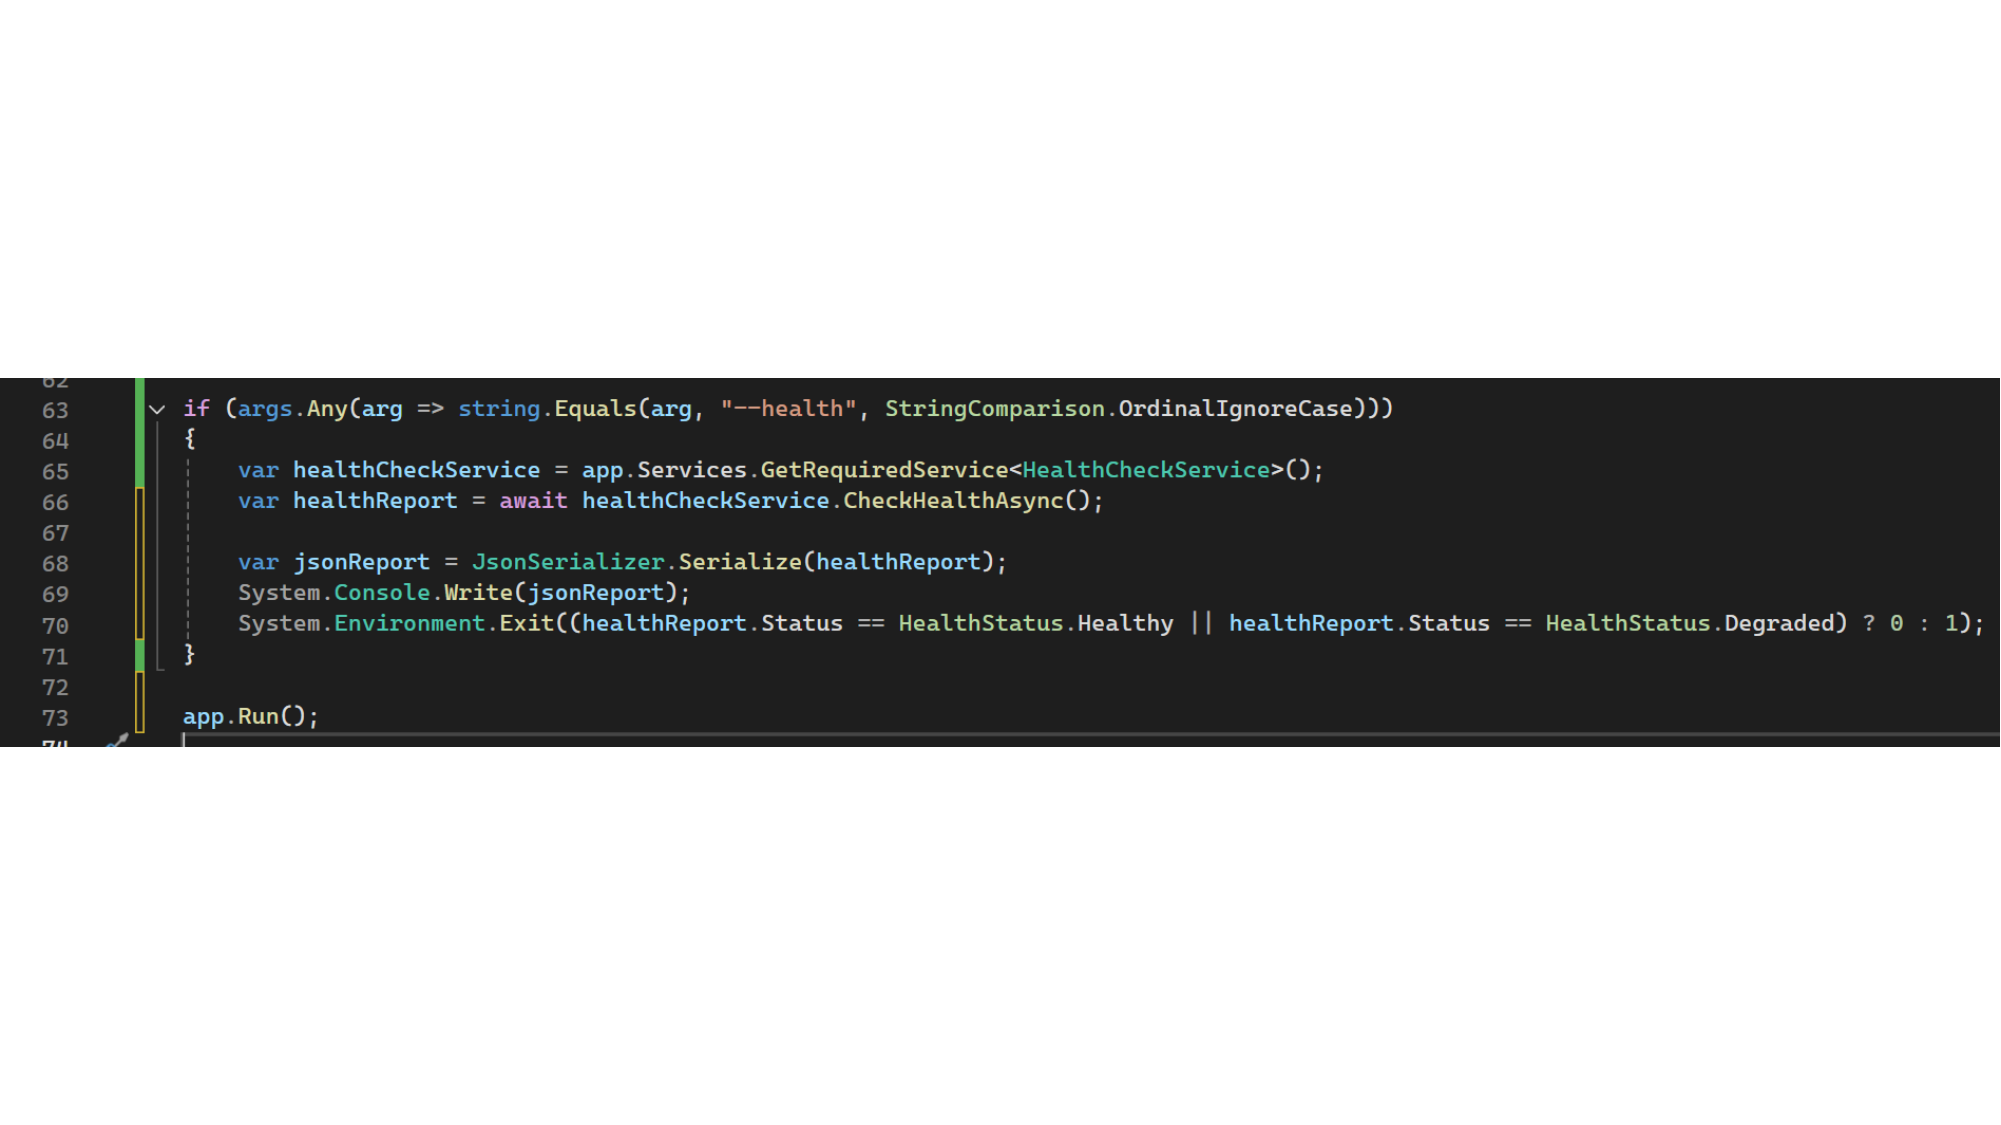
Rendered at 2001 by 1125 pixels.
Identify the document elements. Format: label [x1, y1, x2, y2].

picture [0, 377, 2000, 748]
